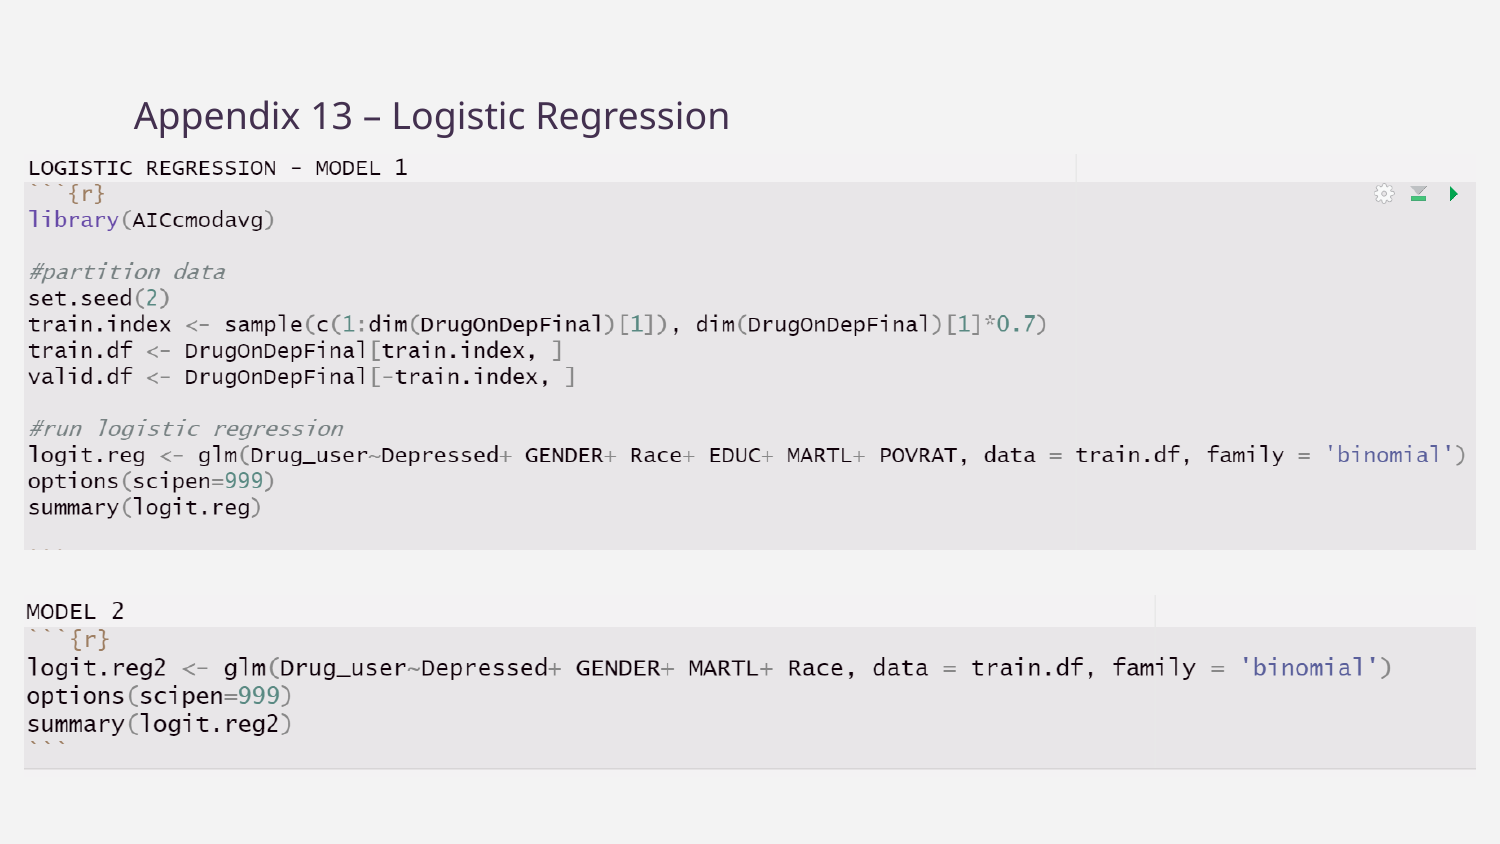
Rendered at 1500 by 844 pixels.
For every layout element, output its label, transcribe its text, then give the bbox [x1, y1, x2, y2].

title Appendix 13 – Logistic Regression [118, 77, 1072, 153]
picture [24, 594, 1476, 777]
picture [24, 154, 1476, 550]
